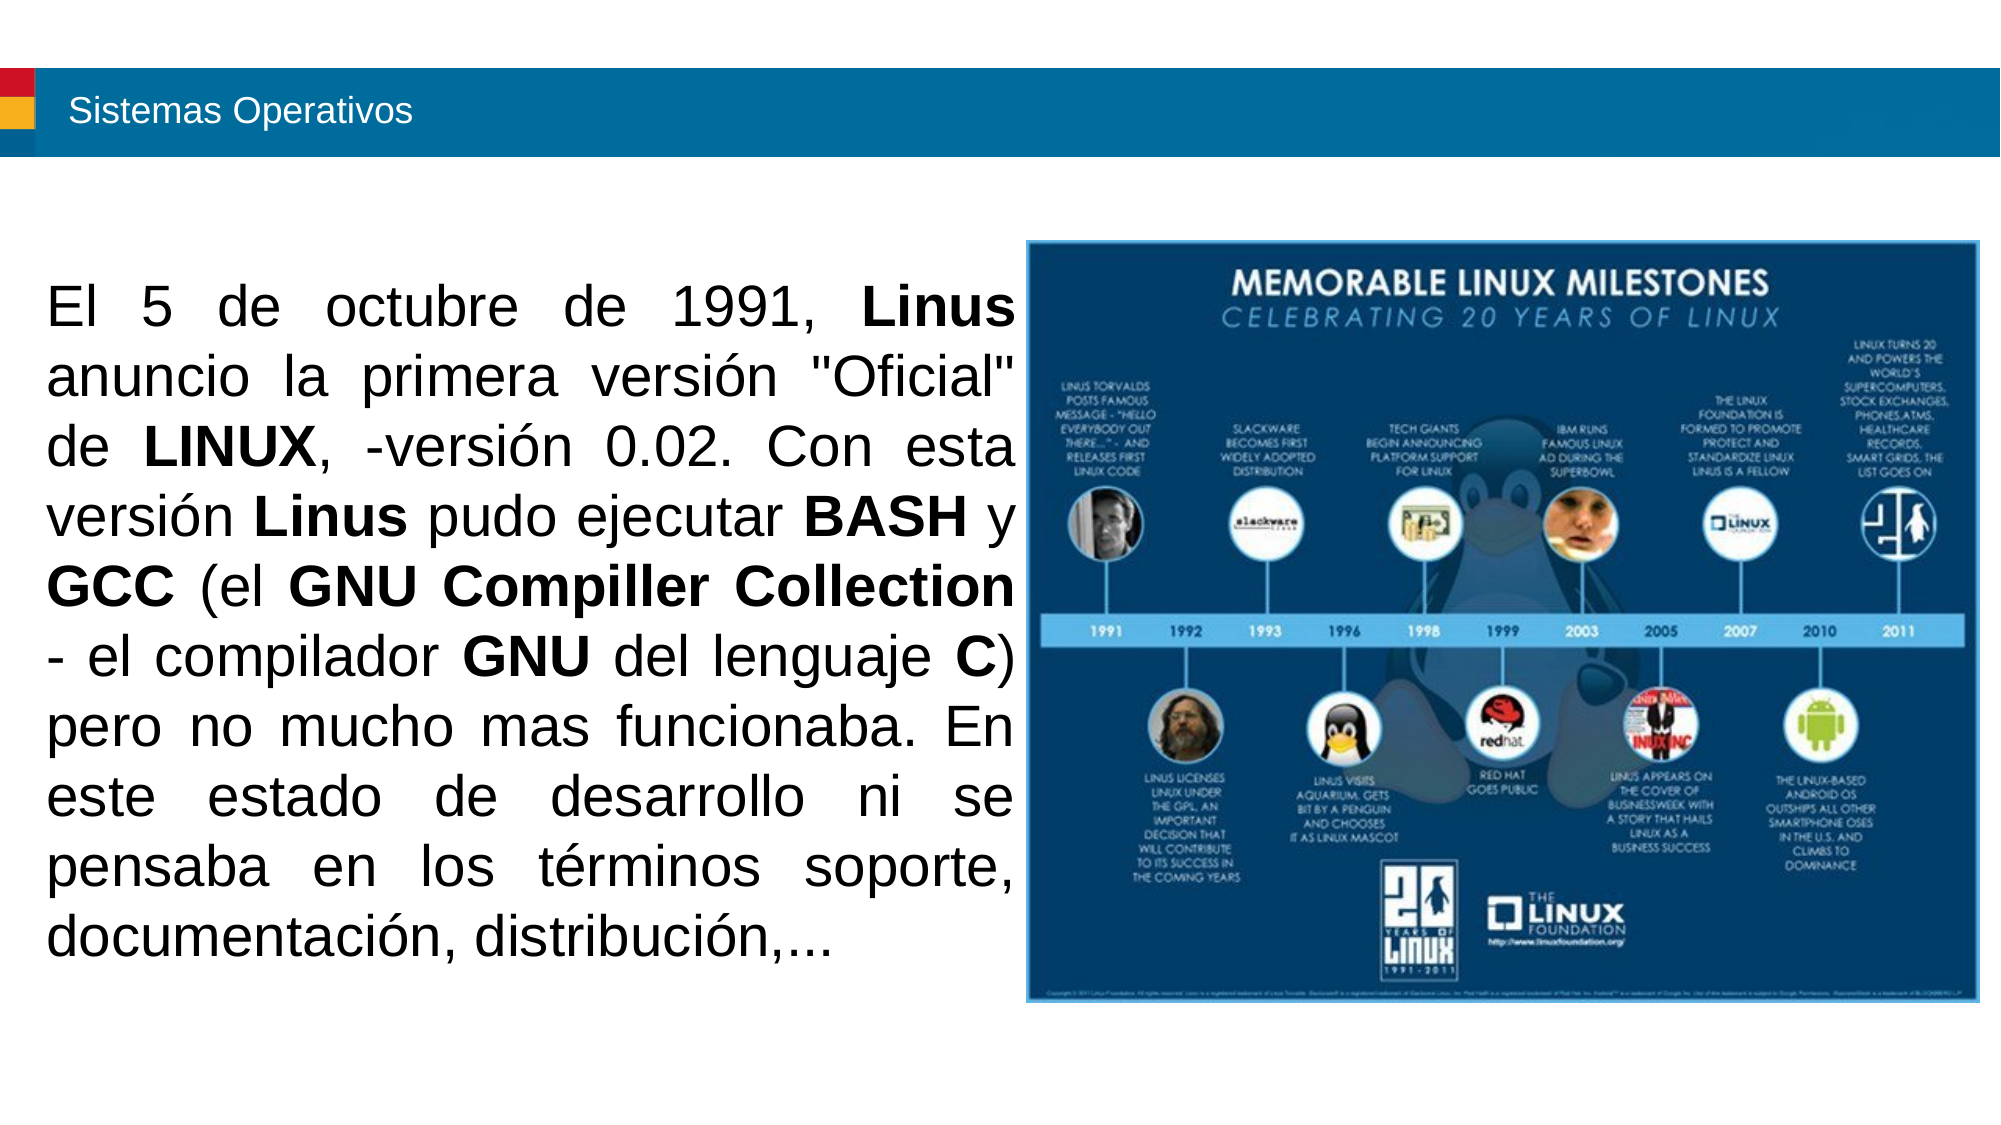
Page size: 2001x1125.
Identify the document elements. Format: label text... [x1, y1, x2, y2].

picture [0, 68, 35, 129]
title Sistemas Operativos [53, 78, 1596, 145]
text_box El 5 de octubre de 1991, Linus anuncio la primera versión "Oficial" de LINUX, -versión 0.02. Con esta versión Linus pudo ejecutar BASH y GCC (el GNU Compiller Collection - el compilador GNU del lenguaje C) pero no mucho mas funcionaba. En este estado de desarrollo ni se pensaba en los términos soporte, documentación, distribución,... [31, 260, 1026, 976]
picture [1026, 240, 1980, 1004]
